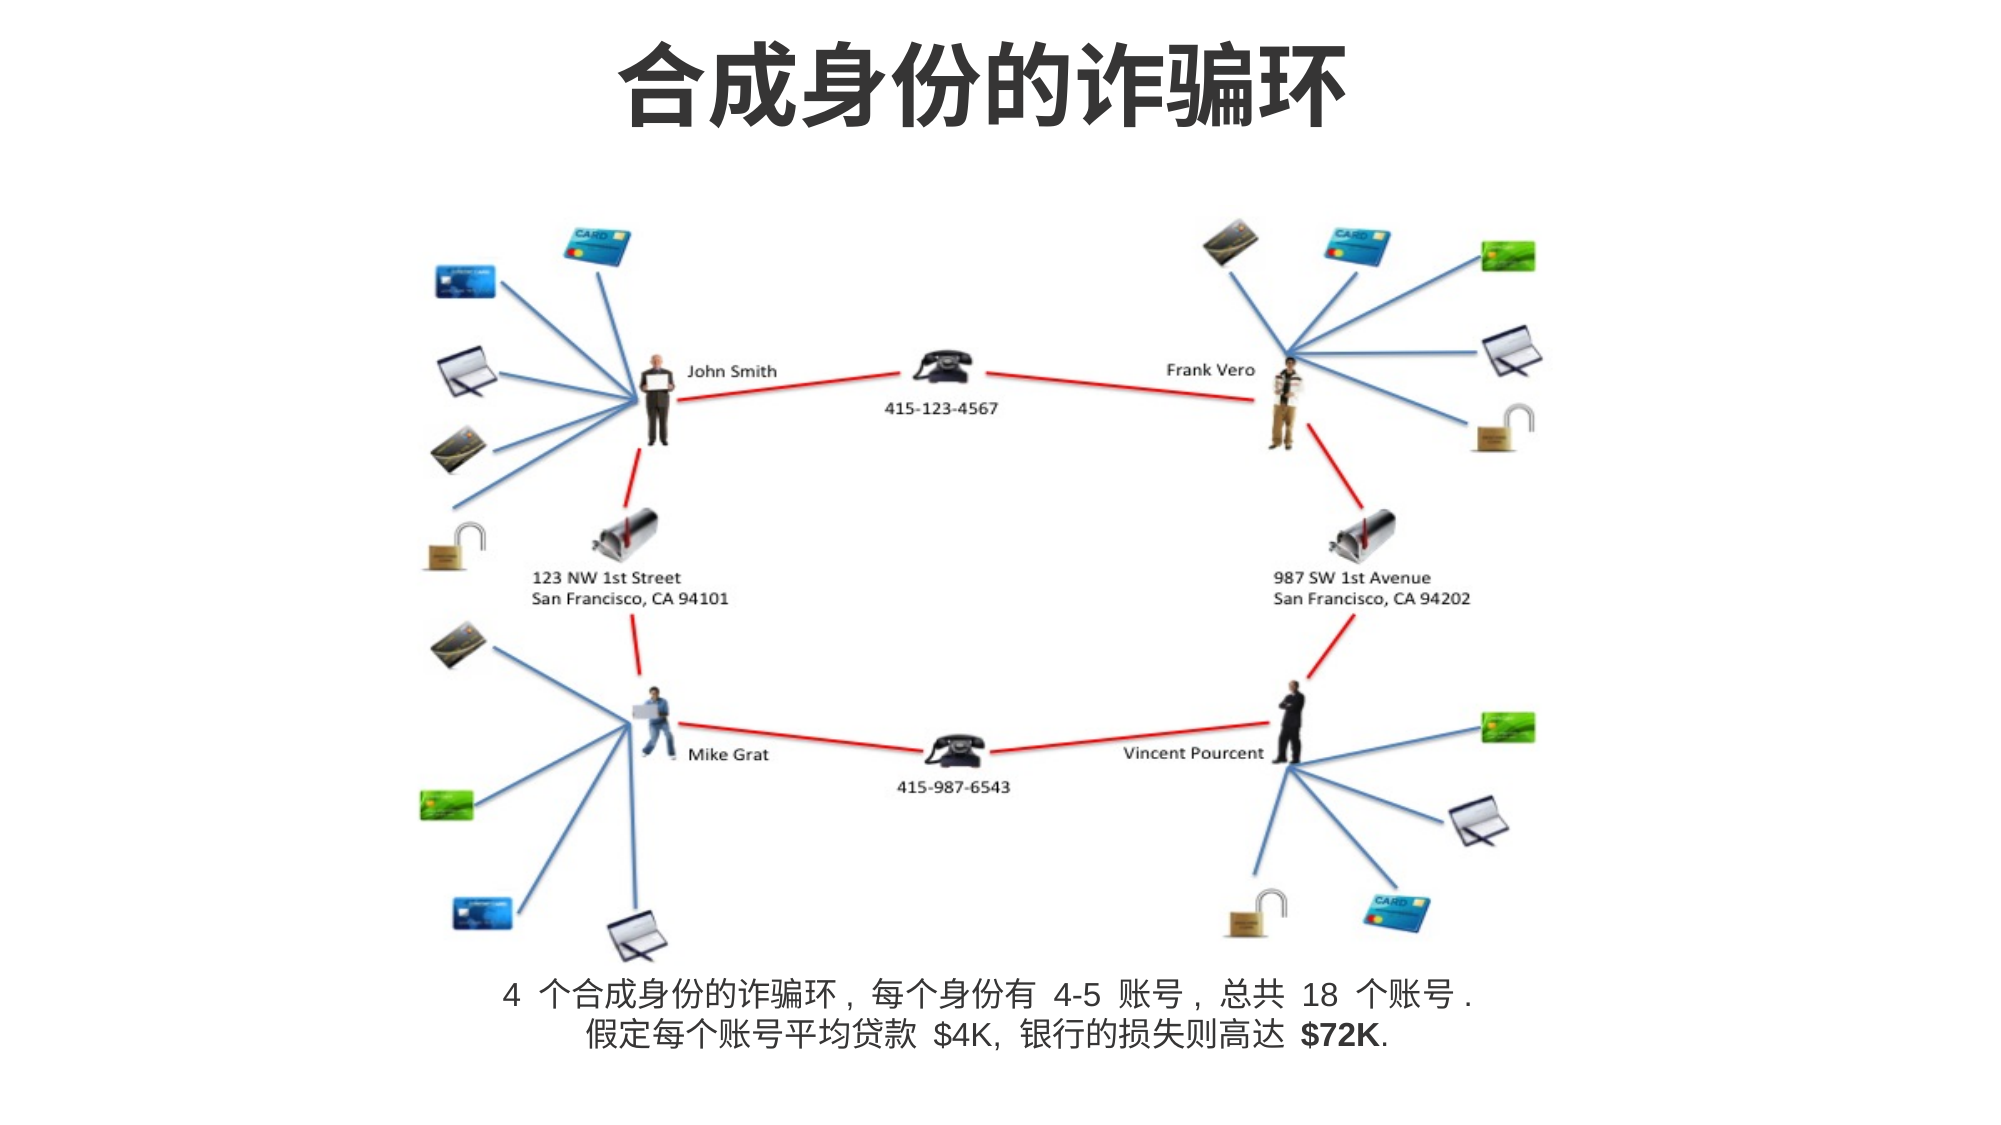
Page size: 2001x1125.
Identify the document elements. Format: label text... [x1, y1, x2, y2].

text_box 4 个合成身份的诈骗环, 每个身份有 4-5 账号, 总共 18 个账号. 假定每个账号平均贷款 $4K, 银行的损失则高达 $72K. [292, 966, 1692, 1061]
picture [391, 205, 1594, 1008]
title 合成身份的诈骗环 [408, 18, 1557, 161]
